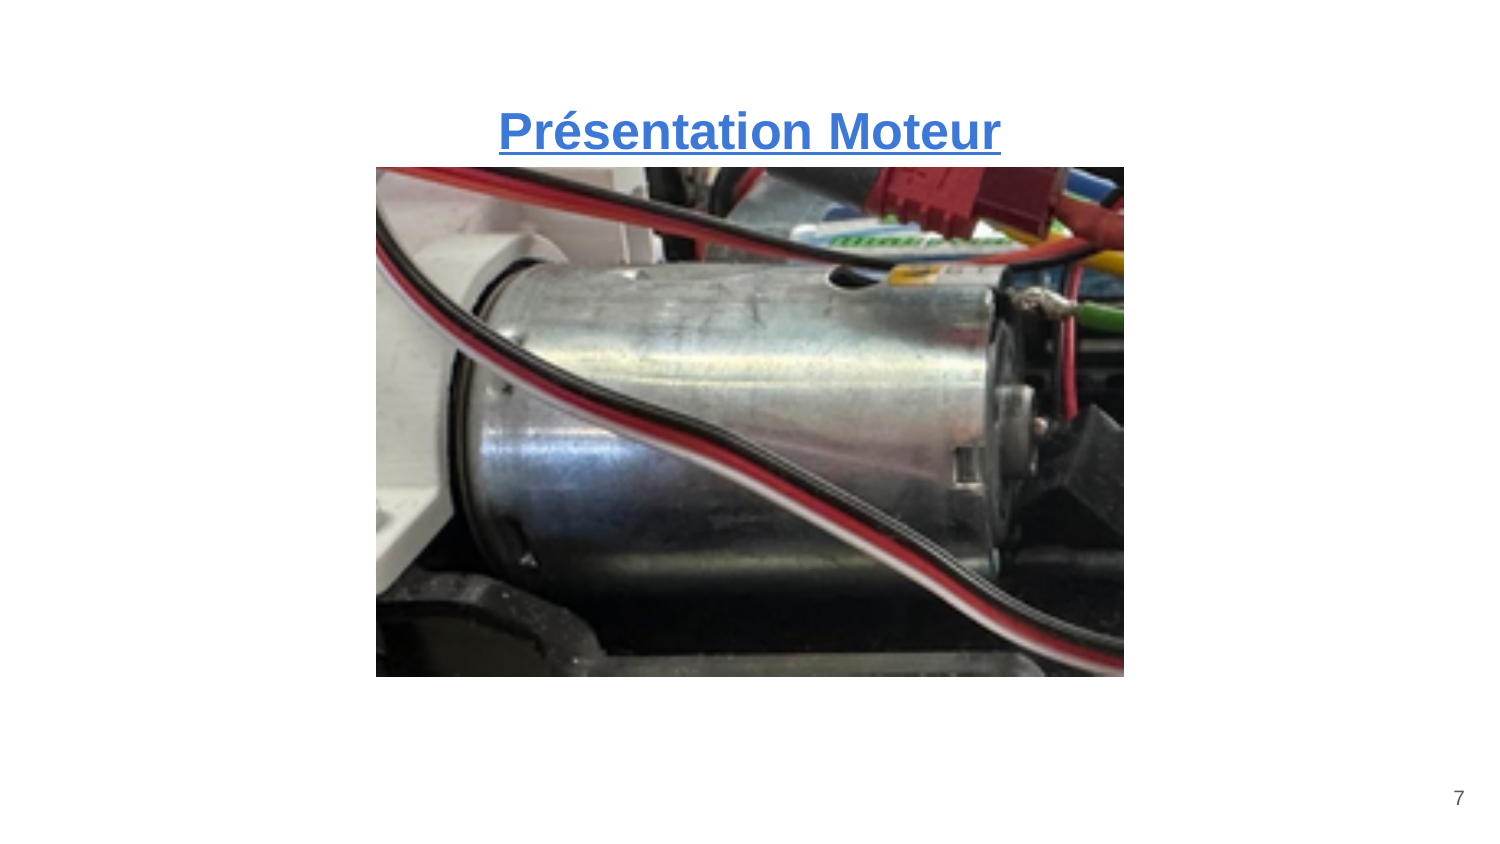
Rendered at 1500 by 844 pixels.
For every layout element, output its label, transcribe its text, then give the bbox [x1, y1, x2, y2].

title Présentation Moteur [51, 72, 1449, 167]
slide_number ‹#› [1389, 764, 1480, 830]
picture [376, 167, 1124, 677]
